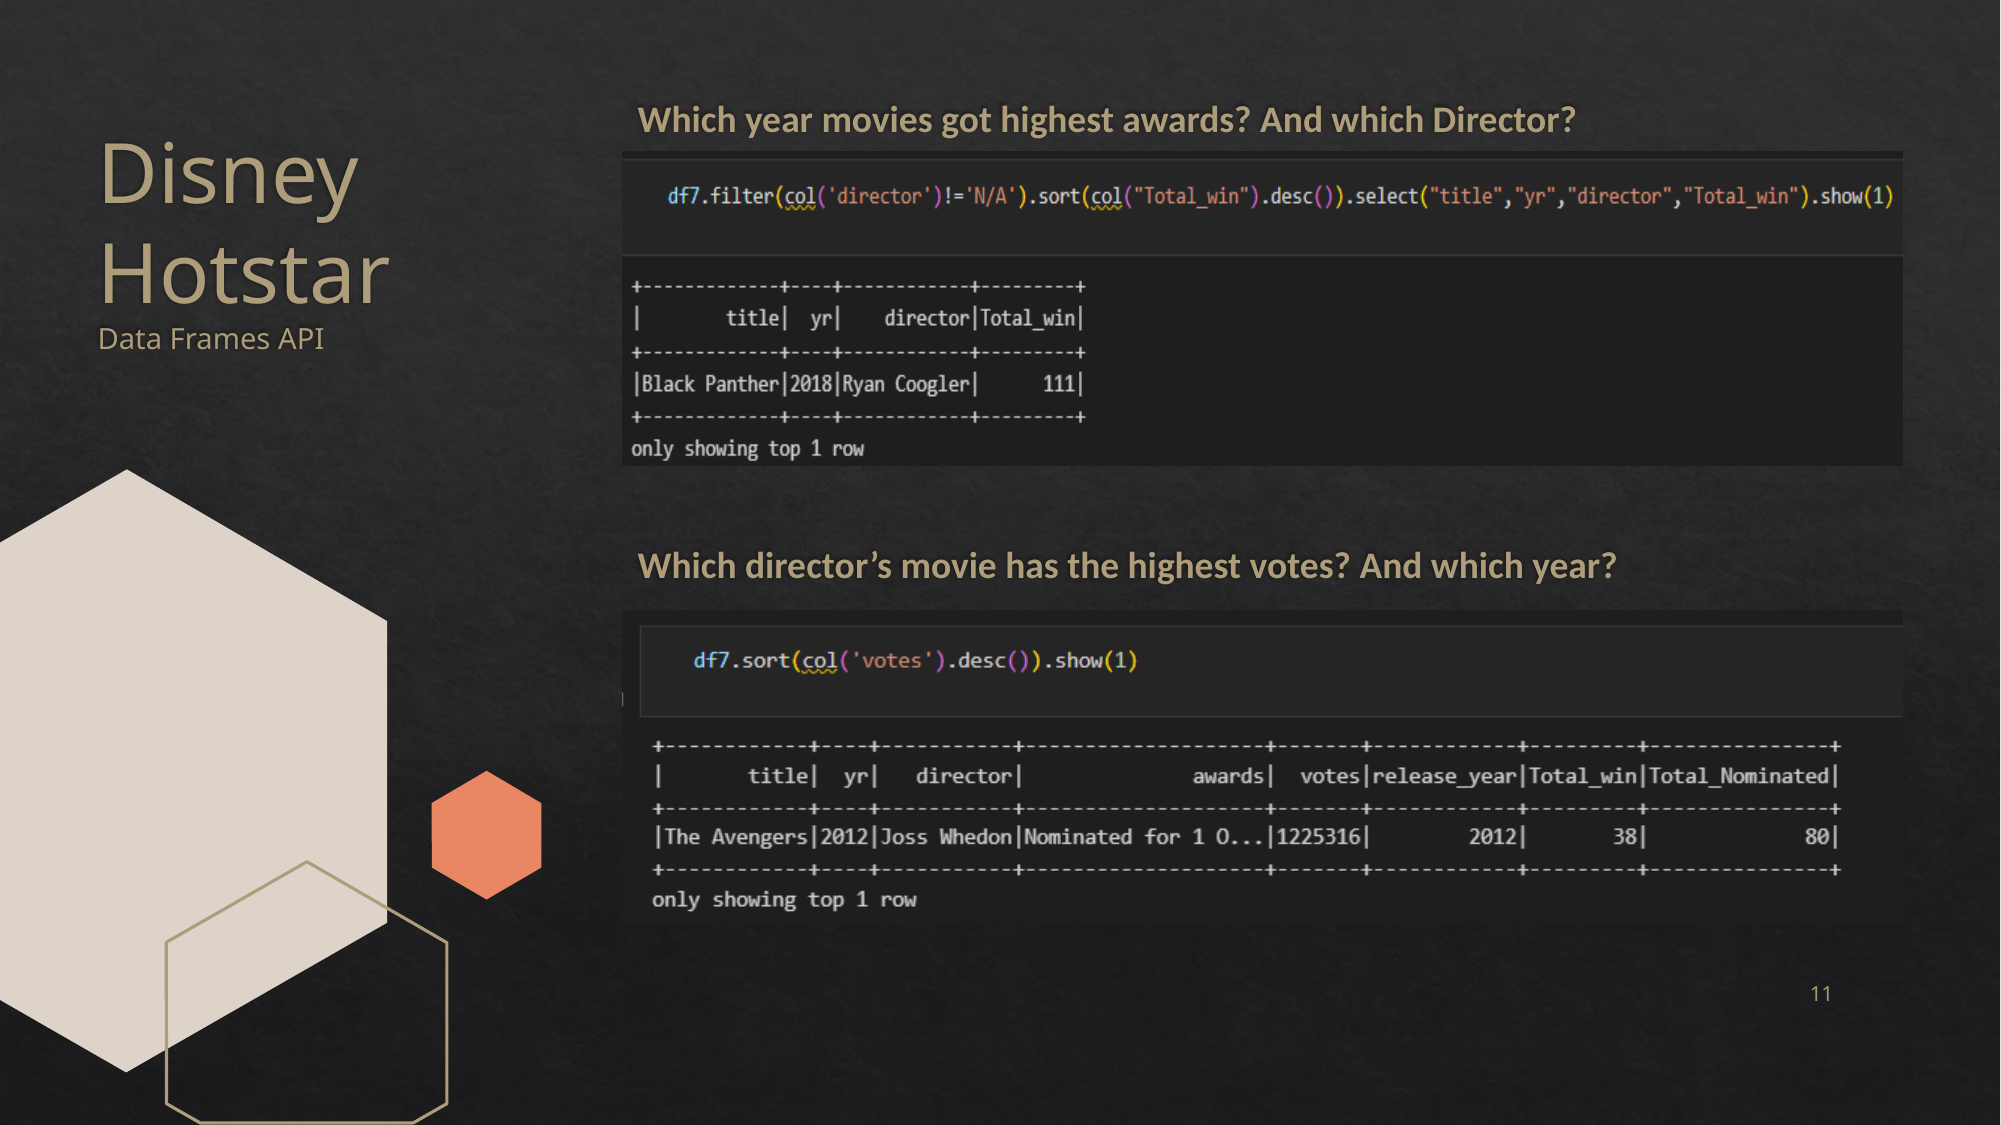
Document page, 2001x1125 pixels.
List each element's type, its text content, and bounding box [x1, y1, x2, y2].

slide_number 11 [1724, 965, 1849, 1025]
picture [622, 151, 1904, 466]
picture [622, 610, 1904, 925]
title Disney Hotstar Data Frames API [82, 112, 738, 487]
list Which year movies got highest awards? And which Director? [622, 78, 1718, 147]
list Which director’s movie has the highest votes? And which year? [622, 533, 1768, 603]
